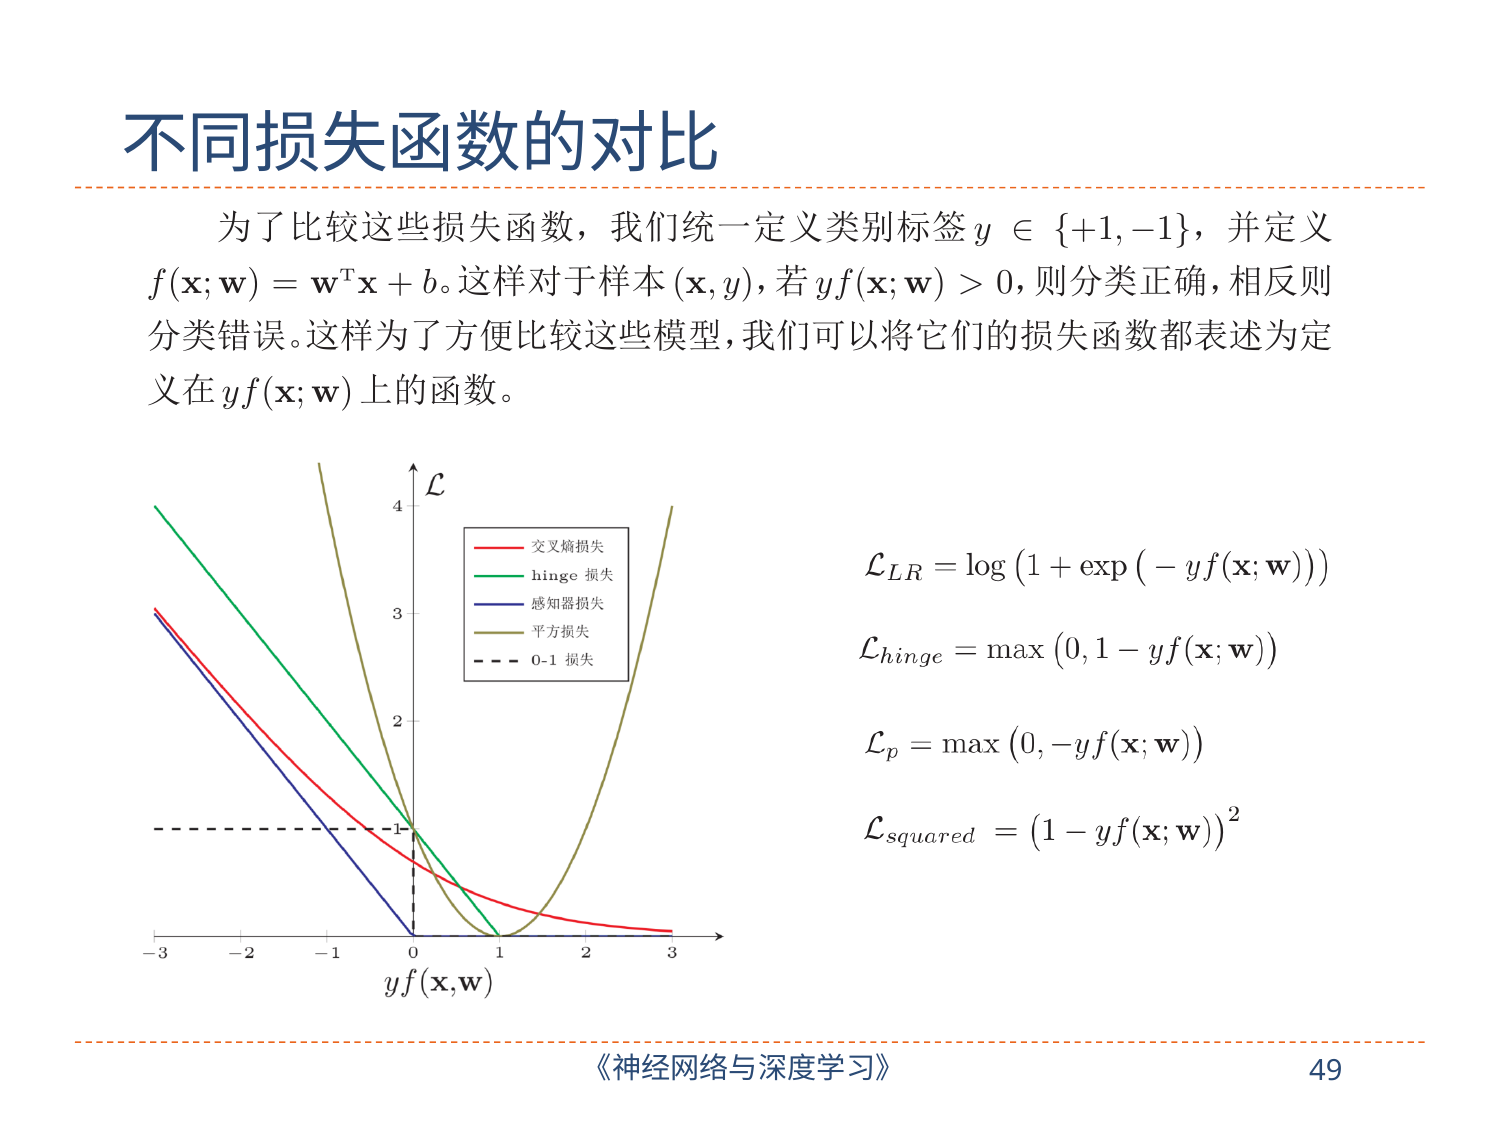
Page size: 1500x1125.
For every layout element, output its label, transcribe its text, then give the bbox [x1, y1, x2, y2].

picture [100, 440, 751, 1008]
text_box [849, 797, 1243, 862]
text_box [849, 530, 1334, 598]
picture [845, 707, 1205, 771]
picture [845, 618, 1279, 686]
title 不同损失函数的对比 [75, 24, 1425, 188]
picture [124, 199, 1354, 426]
